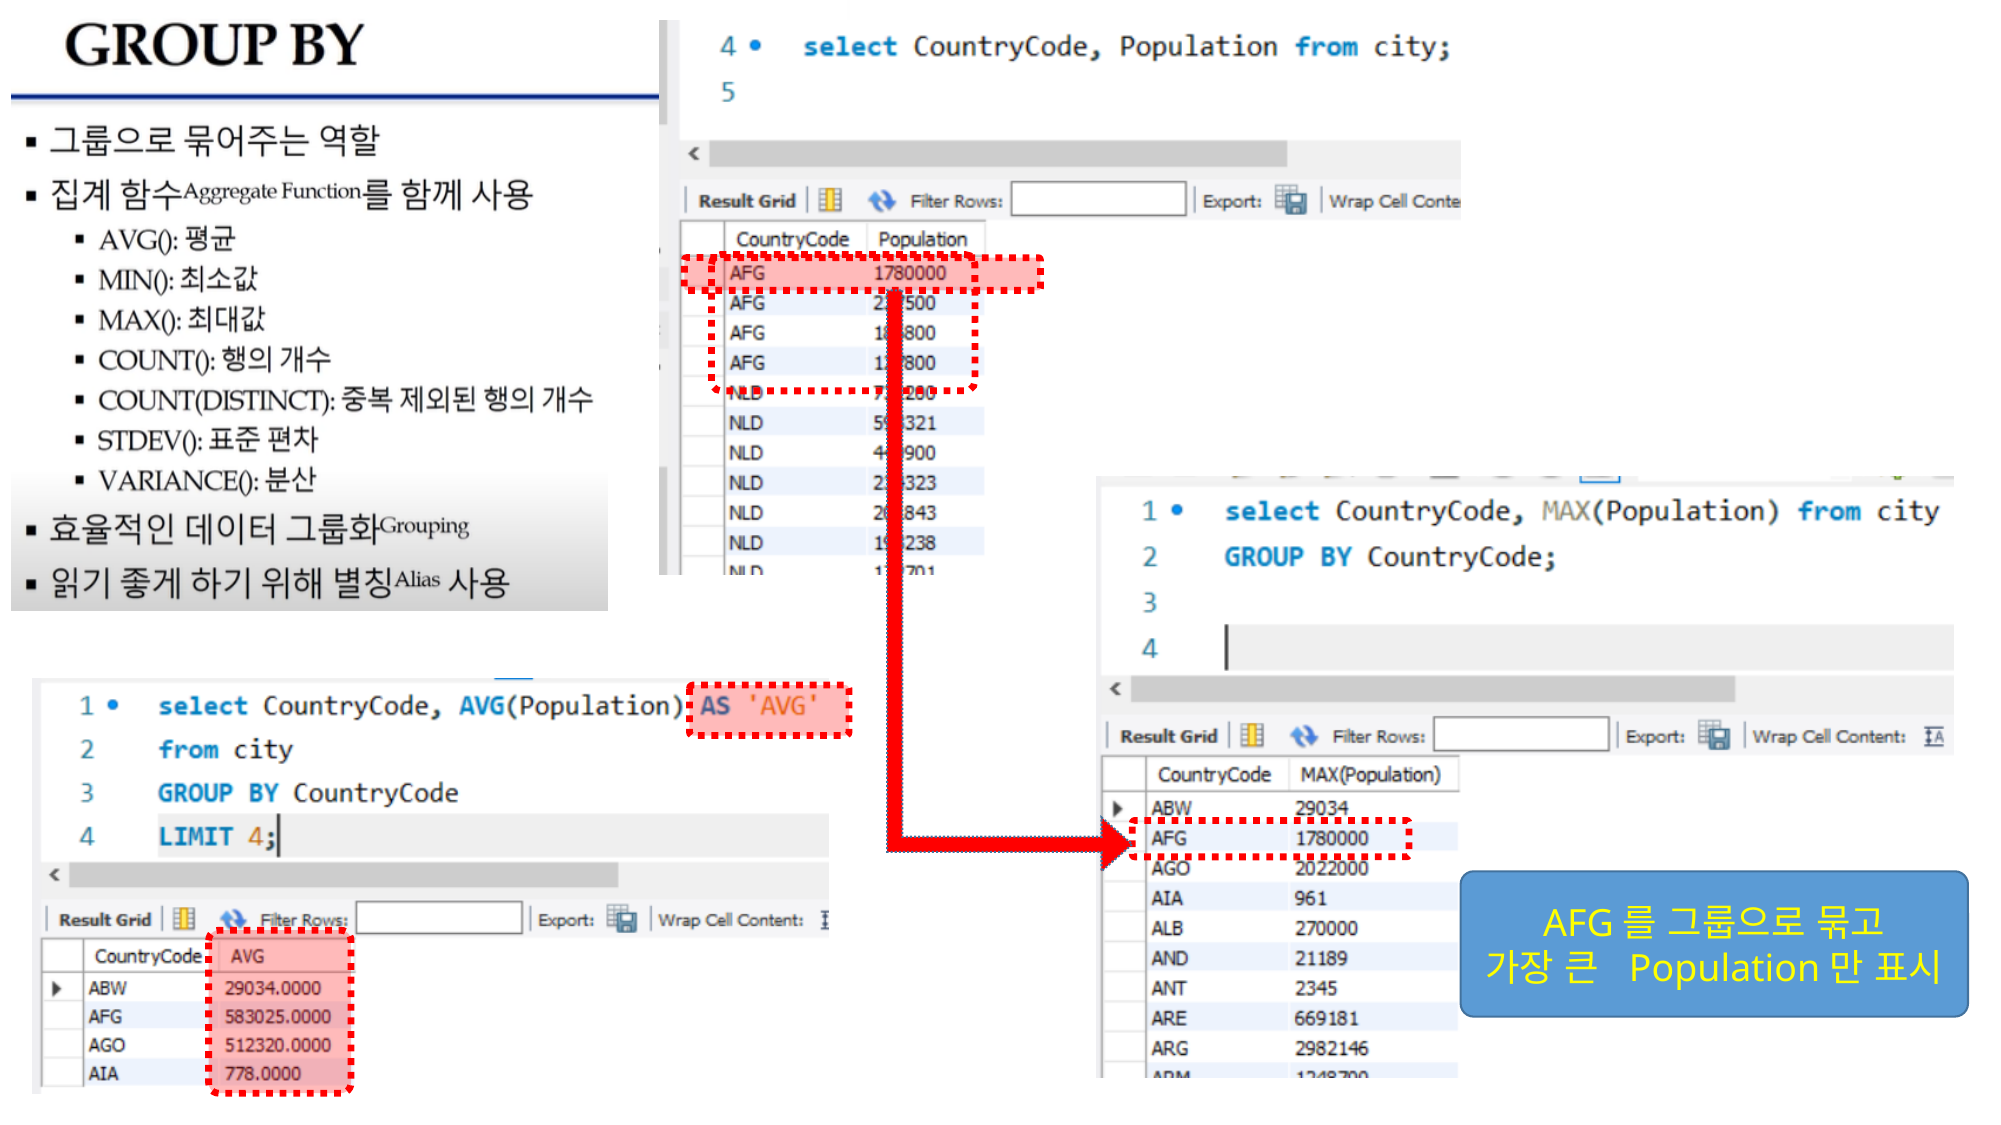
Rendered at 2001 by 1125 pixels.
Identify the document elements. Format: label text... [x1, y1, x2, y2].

text_box [829, 684, 851, 737]
text_box AFG를 그룹으로 묶고 가장 큰 Population만 표시 [1954, 870, 1970, 1018]
picture [32, 678, 829, 1094]
text_box [886, 575, 1096, 853]
picture [11, 0, 1954, 1078]
